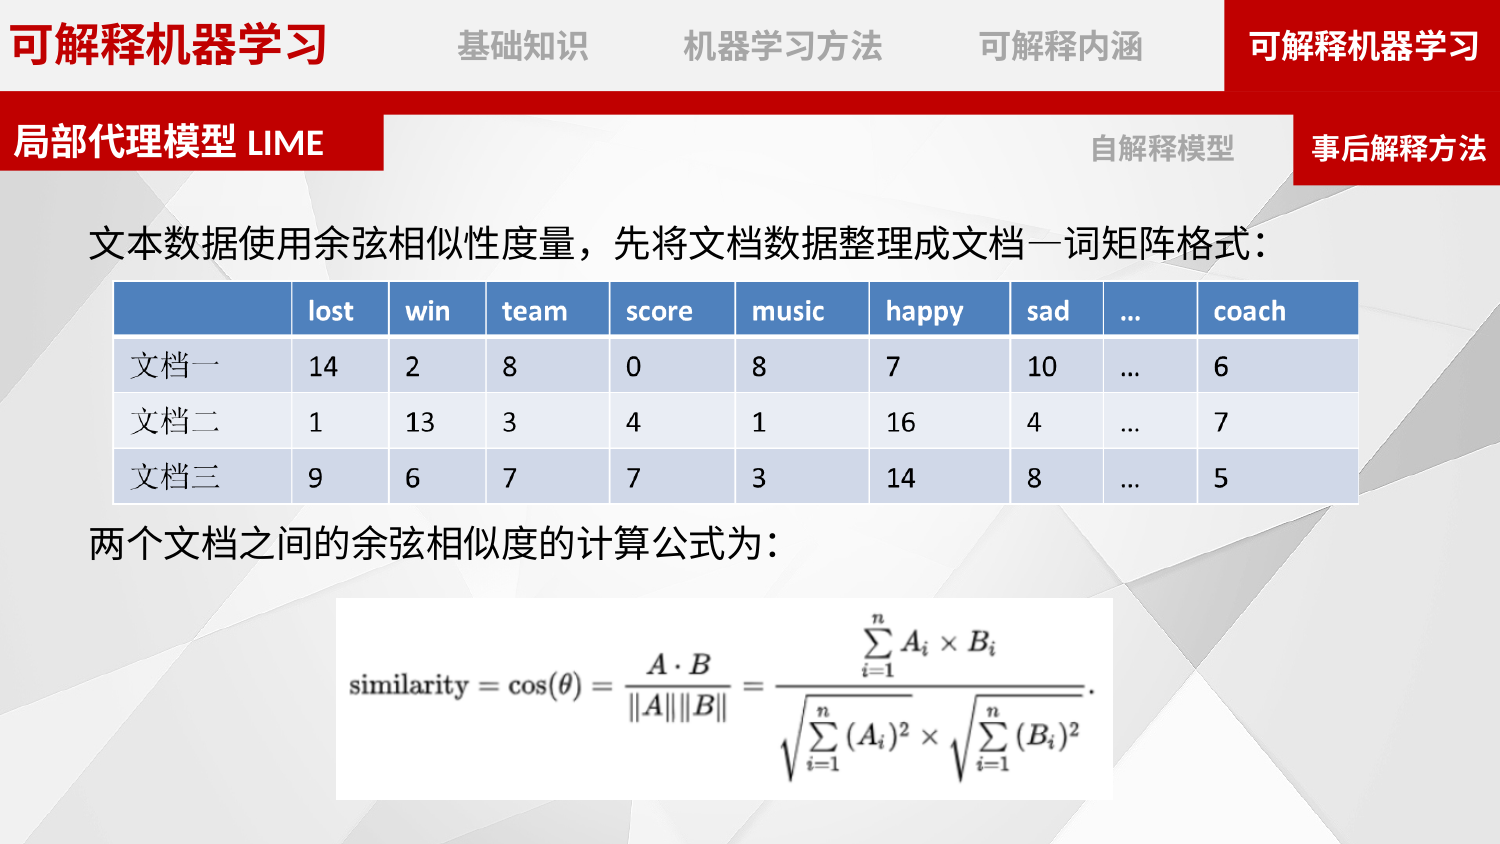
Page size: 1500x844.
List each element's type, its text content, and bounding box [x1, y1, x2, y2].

text_box 文本数据使用余弦相似性度量，先将文档数据整理成文档—词矩阵格式： 两个文档之间的余弦相似度的计算公式为： [88, 197, 1388, 649]
picture [0, 115, 1500, 844]
